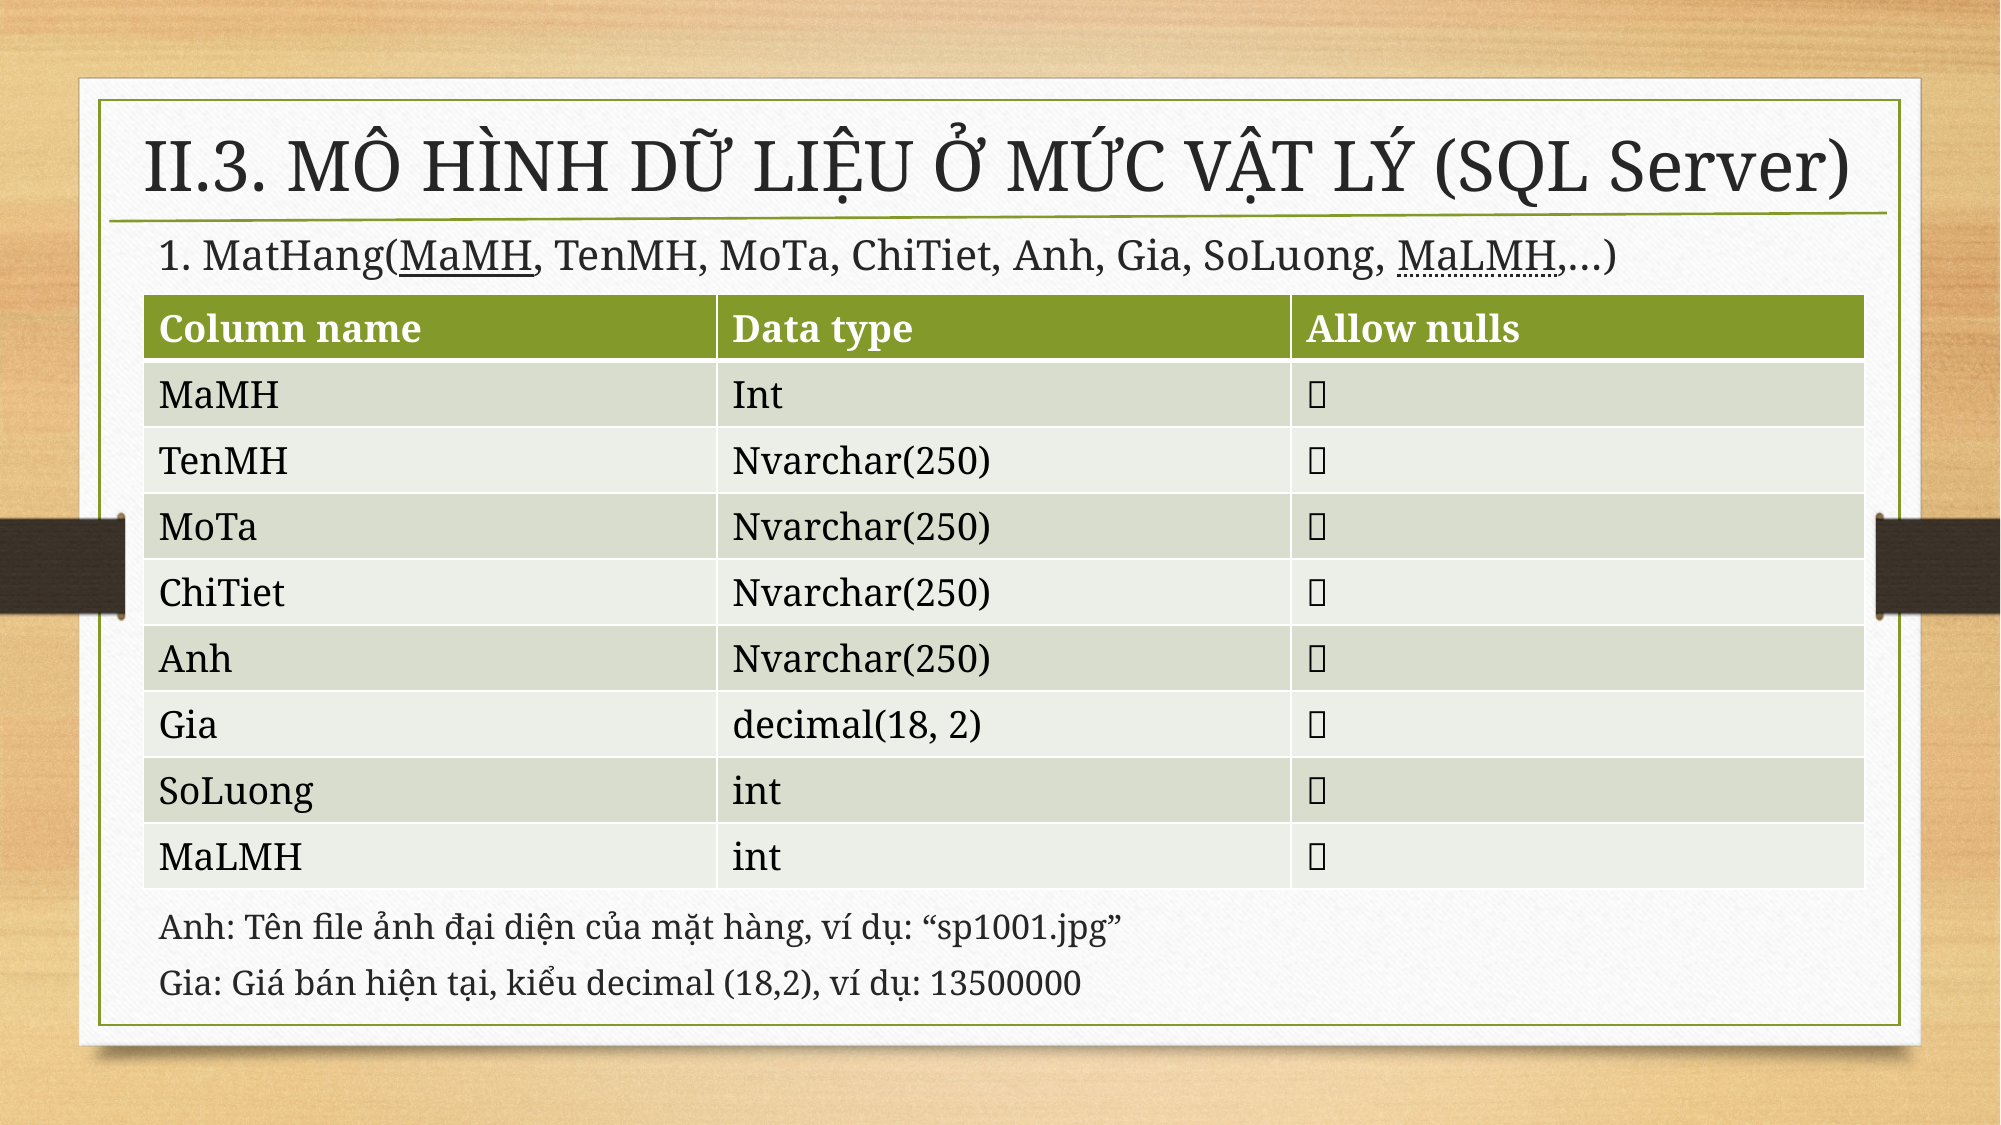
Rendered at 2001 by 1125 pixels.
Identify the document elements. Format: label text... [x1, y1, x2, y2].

table_header Column name [144, 295, 716, 358]
table_cell int [718, 758, 1290, 822]
table_cell SoLuong [144, 758, 716, 822]
table_cell ChiTiet [144, 560, 716, 624]
table_cell  [1292, 560, 1864, 624]
table_cell Nvarchar(250) [718, 494, 1290, 558]
table_cell  [1292, 824, 1864, 888]
table_cell Anh [144, 626, 716, 690]
table_cell MaMH [144, 363, 716, 426]
text_box Giải thích: Anh: Tên file ảnh đại diện của mặt hàng, ví dụ: “sp1001.jpg” Gia: Giá bán hiện tại, kiểu decimal (18,2), ví dụ: 13500000 [143, 890, 1866, 1012]
table_cell Nvarchar(250) [718, 560, 1290, 624]
table_cell int [718, 824, 1290, 888]
table_cell decimal(18, 2) [718, 692, 1290, 756]
table_cell MoTa [144, 494, 716, 558]
table_cell  [1292, 428, 1864, 492]
table_cell Nvarchar(250) [718, 626, 1290, 690]
table_cell TenMH [144, 428, 716, 492]
table_cell Int [718, 363, 1290, 426]
table_cell Gia [144, 692, 716, 756]
table_header Data type [718, 295, 1290, 358]
table_header Allow nulls [1292, 295, 1864, 358]
table_cell  [1292, 758, 1864, 822]
table_cell  [1292, 363, 1864, 426]
text_box 1. MatHang(MaMH, TenMH, MoTa, ChiTiet, Anh, Gia, SoLuong, MaLMH,…) [143, 221, 1866, 294]
table_cell MaLMH [144, 824, 716, 888]
table_cell  [1292, 692, 1864, 756]
table_cell Nvarchar(250) [718, 428, 1290, 492]
picture [0, 0, 2001, 1125]
table_cell  [1292, 494, 1864, 558]
title II.3. MÔ HÌNH DỮ LIỆU Ở MỨC VẬT LÝ (SQL Server) [108, 113, 1887, 213]
table_cell  [1292, 626, 1864, 690]
